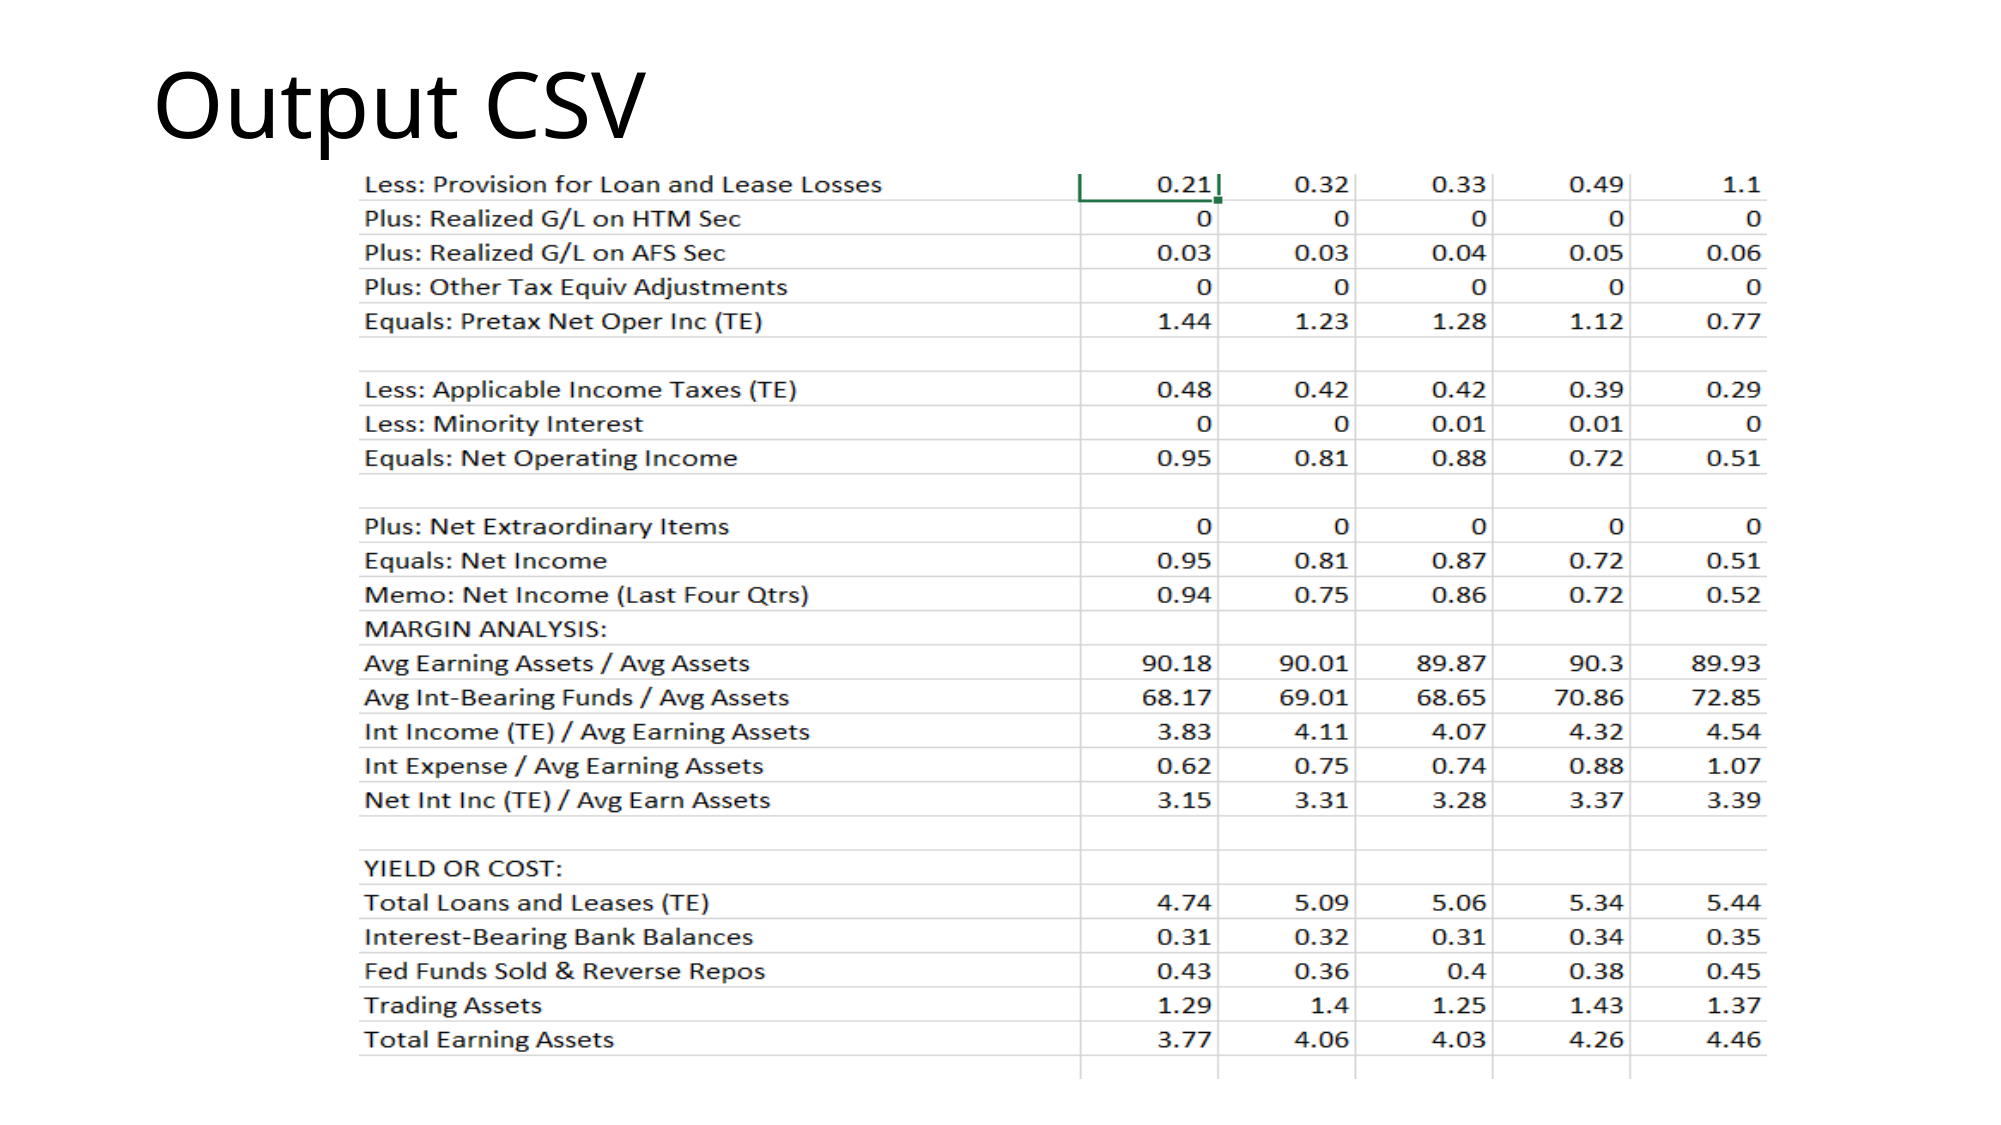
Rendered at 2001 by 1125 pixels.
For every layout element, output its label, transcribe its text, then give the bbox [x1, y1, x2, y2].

picture [359, 174, 1767, 1079]
title Output CSV [137, 0, 1863, 218]
